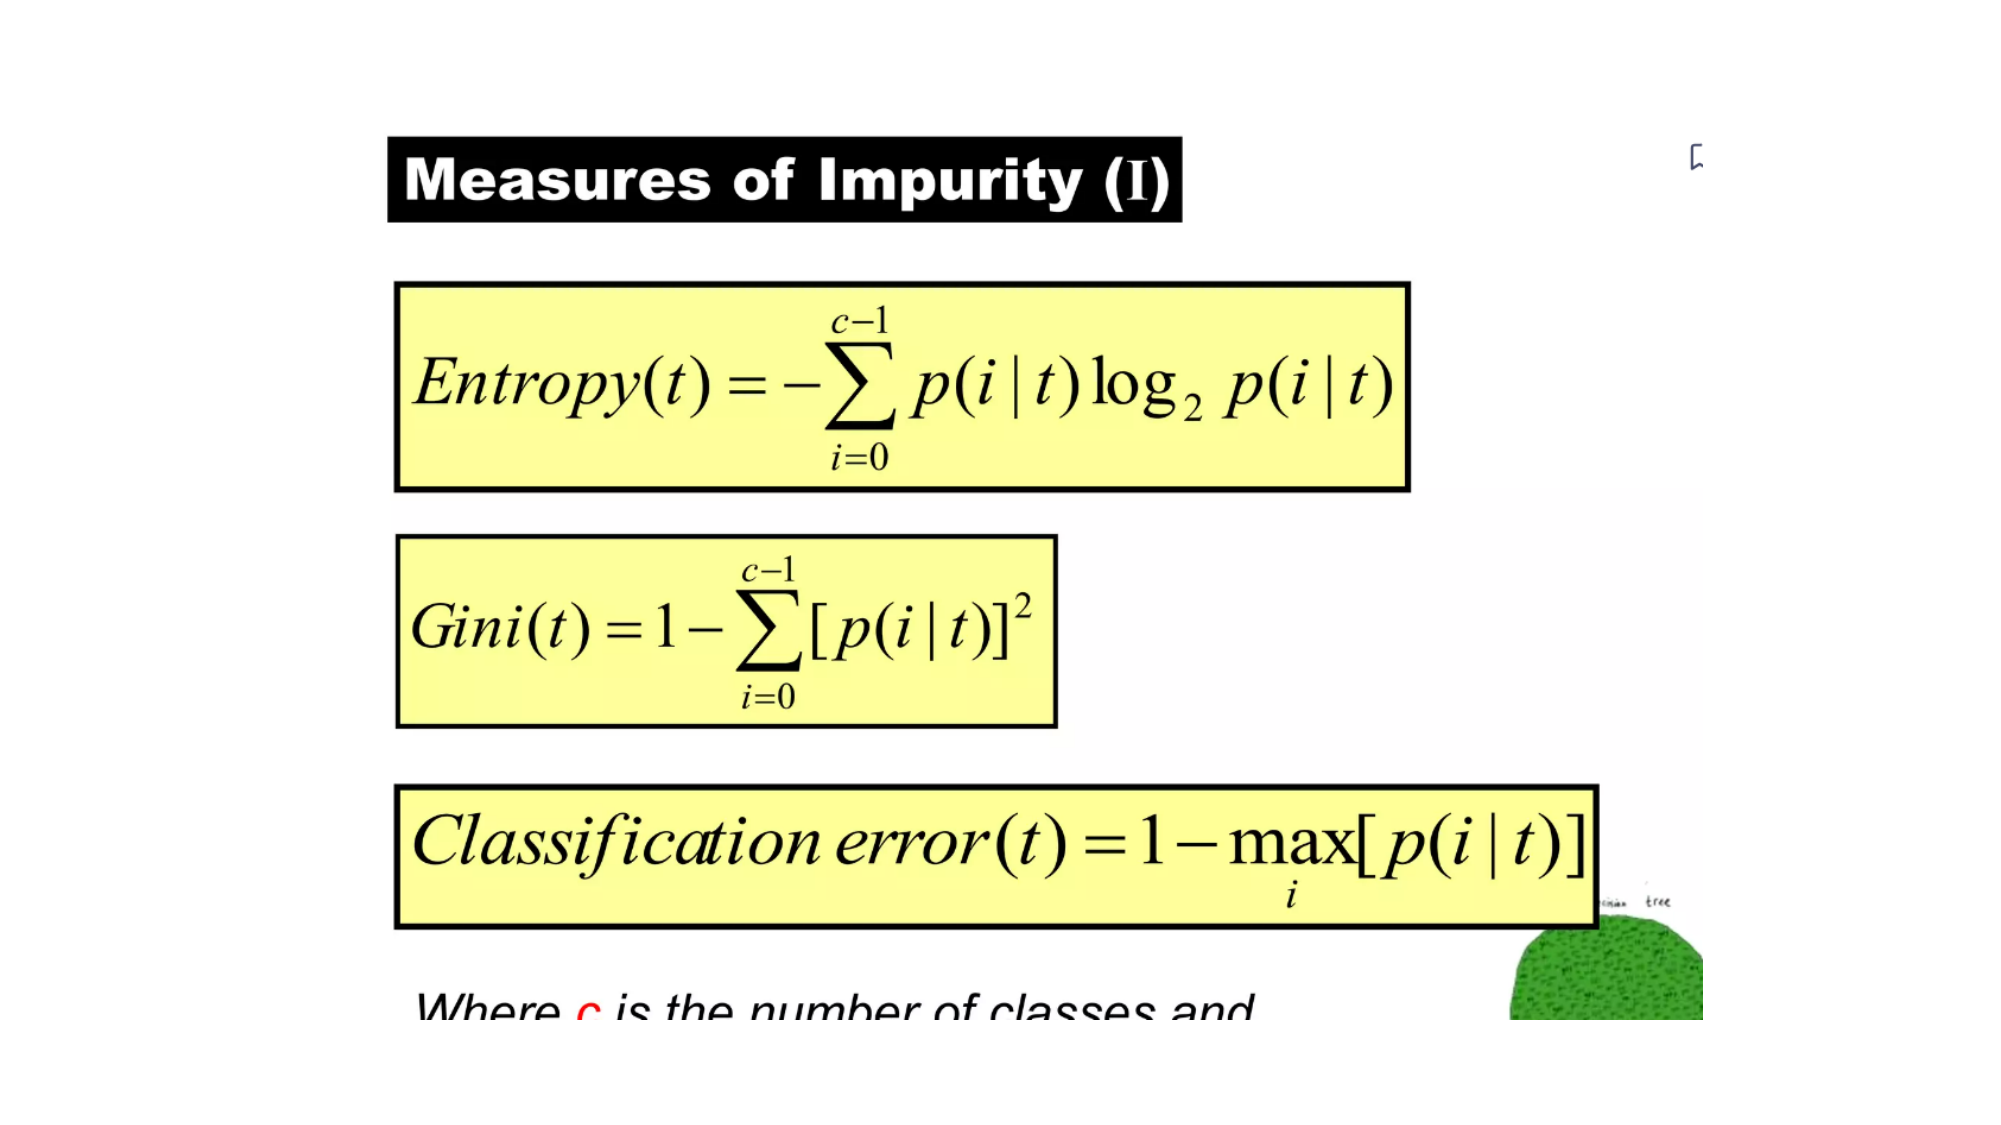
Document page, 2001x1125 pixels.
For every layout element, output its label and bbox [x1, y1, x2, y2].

list [296, 104, 1704, 1020]
